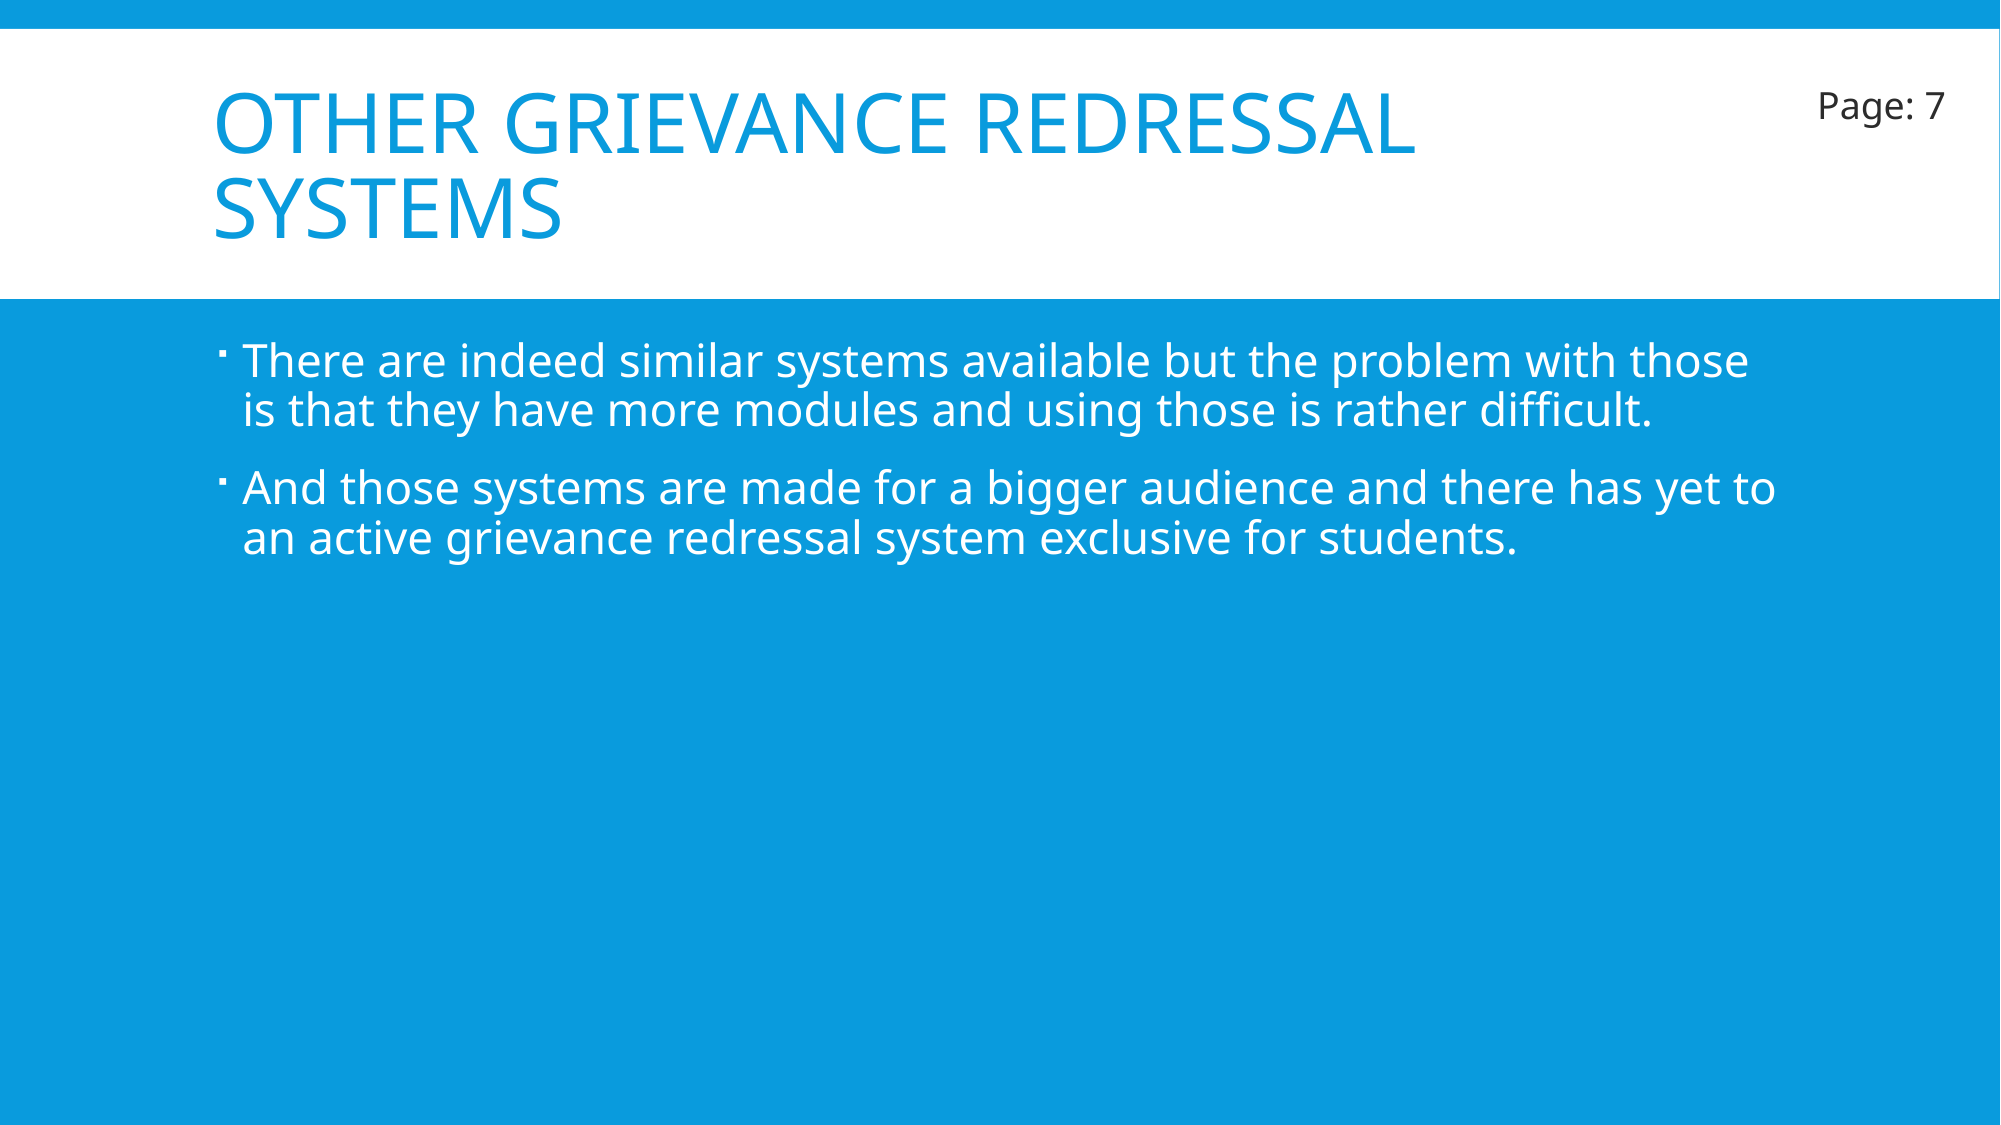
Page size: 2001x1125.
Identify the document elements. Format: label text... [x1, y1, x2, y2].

title Other grievance redressal systems [197, 46, 1803, 295]
text_box Page: 7 [1802, 74, 2000, 135]
list There are indeed similar systems available but the problem with those is that they have more modules and using those is rather difficult. And those systems are made for a bigger audience and there has yet to an active grievance redressal system exclusive for students. [197, 329, 1803, 1020]
